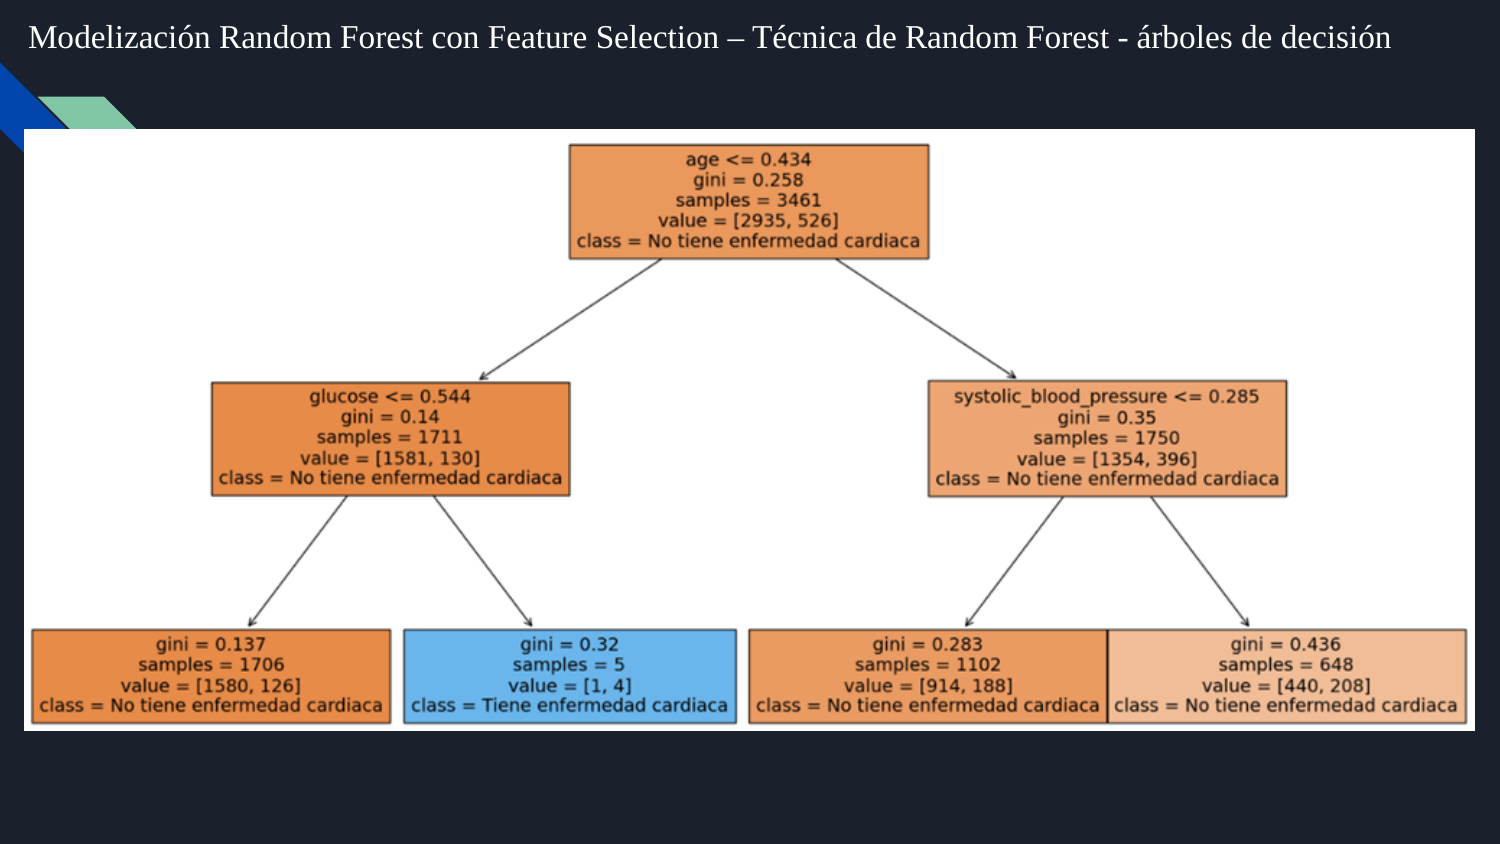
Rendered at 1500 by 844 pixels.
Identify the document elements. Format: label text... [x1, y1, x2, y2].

title Modelización Random Forest con Feature Selection – Técnica de Random Forest - árboles de decisión [13, 0, 1487, 105]
picture [24, 128, 1476, 732]
